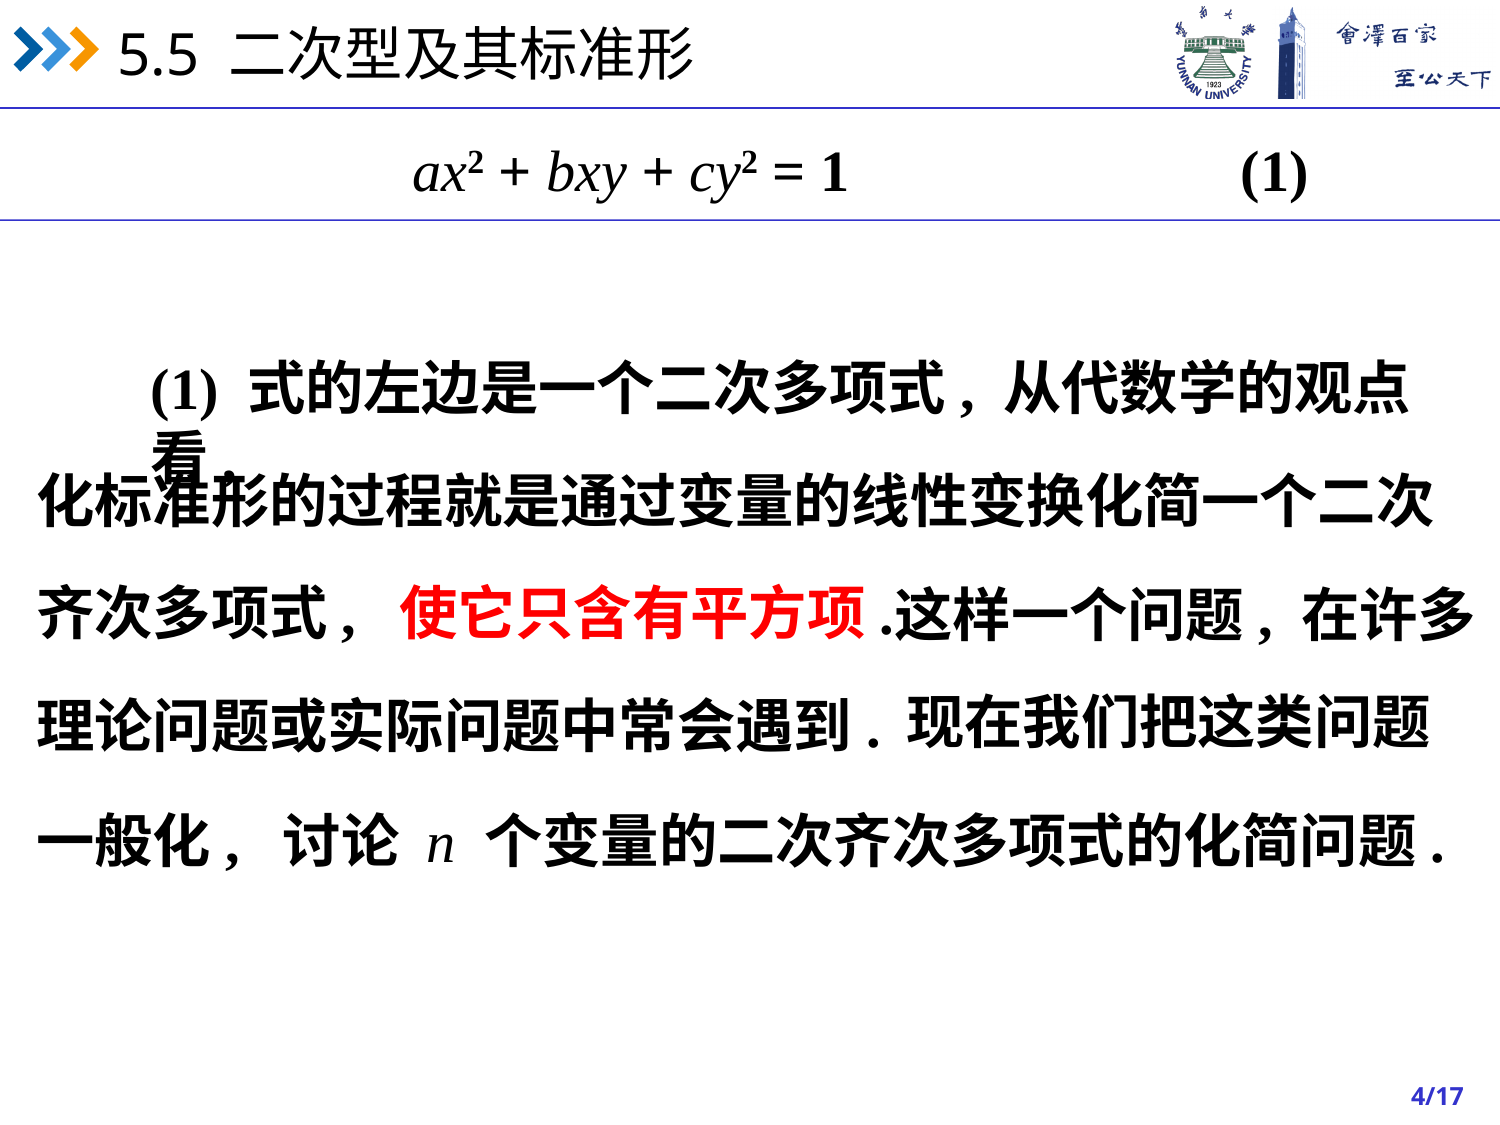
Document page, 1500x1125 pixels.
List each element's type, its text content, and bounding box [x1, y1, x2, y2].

text_box 齐次多项式, 使它只含有平方项. [21, 568, 927, 654]
picture [1272, 6, 1496, 99]
text_box 现在我们把这类问题 [891, 678, 1500, 763]
text_box 化标准形的过程就是通过变量的线性变换化简一个二次 [21, 456, 1500, 542]
text_box 这样一个问题, 在许多 [879, 570, 1500, 656]
text_box (1) 式的左边是一个二次多项式, 从代数学的观点看, [135, 343, 1500, 456]
text_box ax2 + bxy + cy2 = 1 (1) [383, 125, 1325, 211]
text_box 理论问题或实际问题中常会遇到. [21, 681, 927, 767]
text_box 一般化, 讨论 n 个变量的二次齐次多项式的化简问题. [21, 796, 1500, 882]
picture [1175, 6, 1256, 99]
